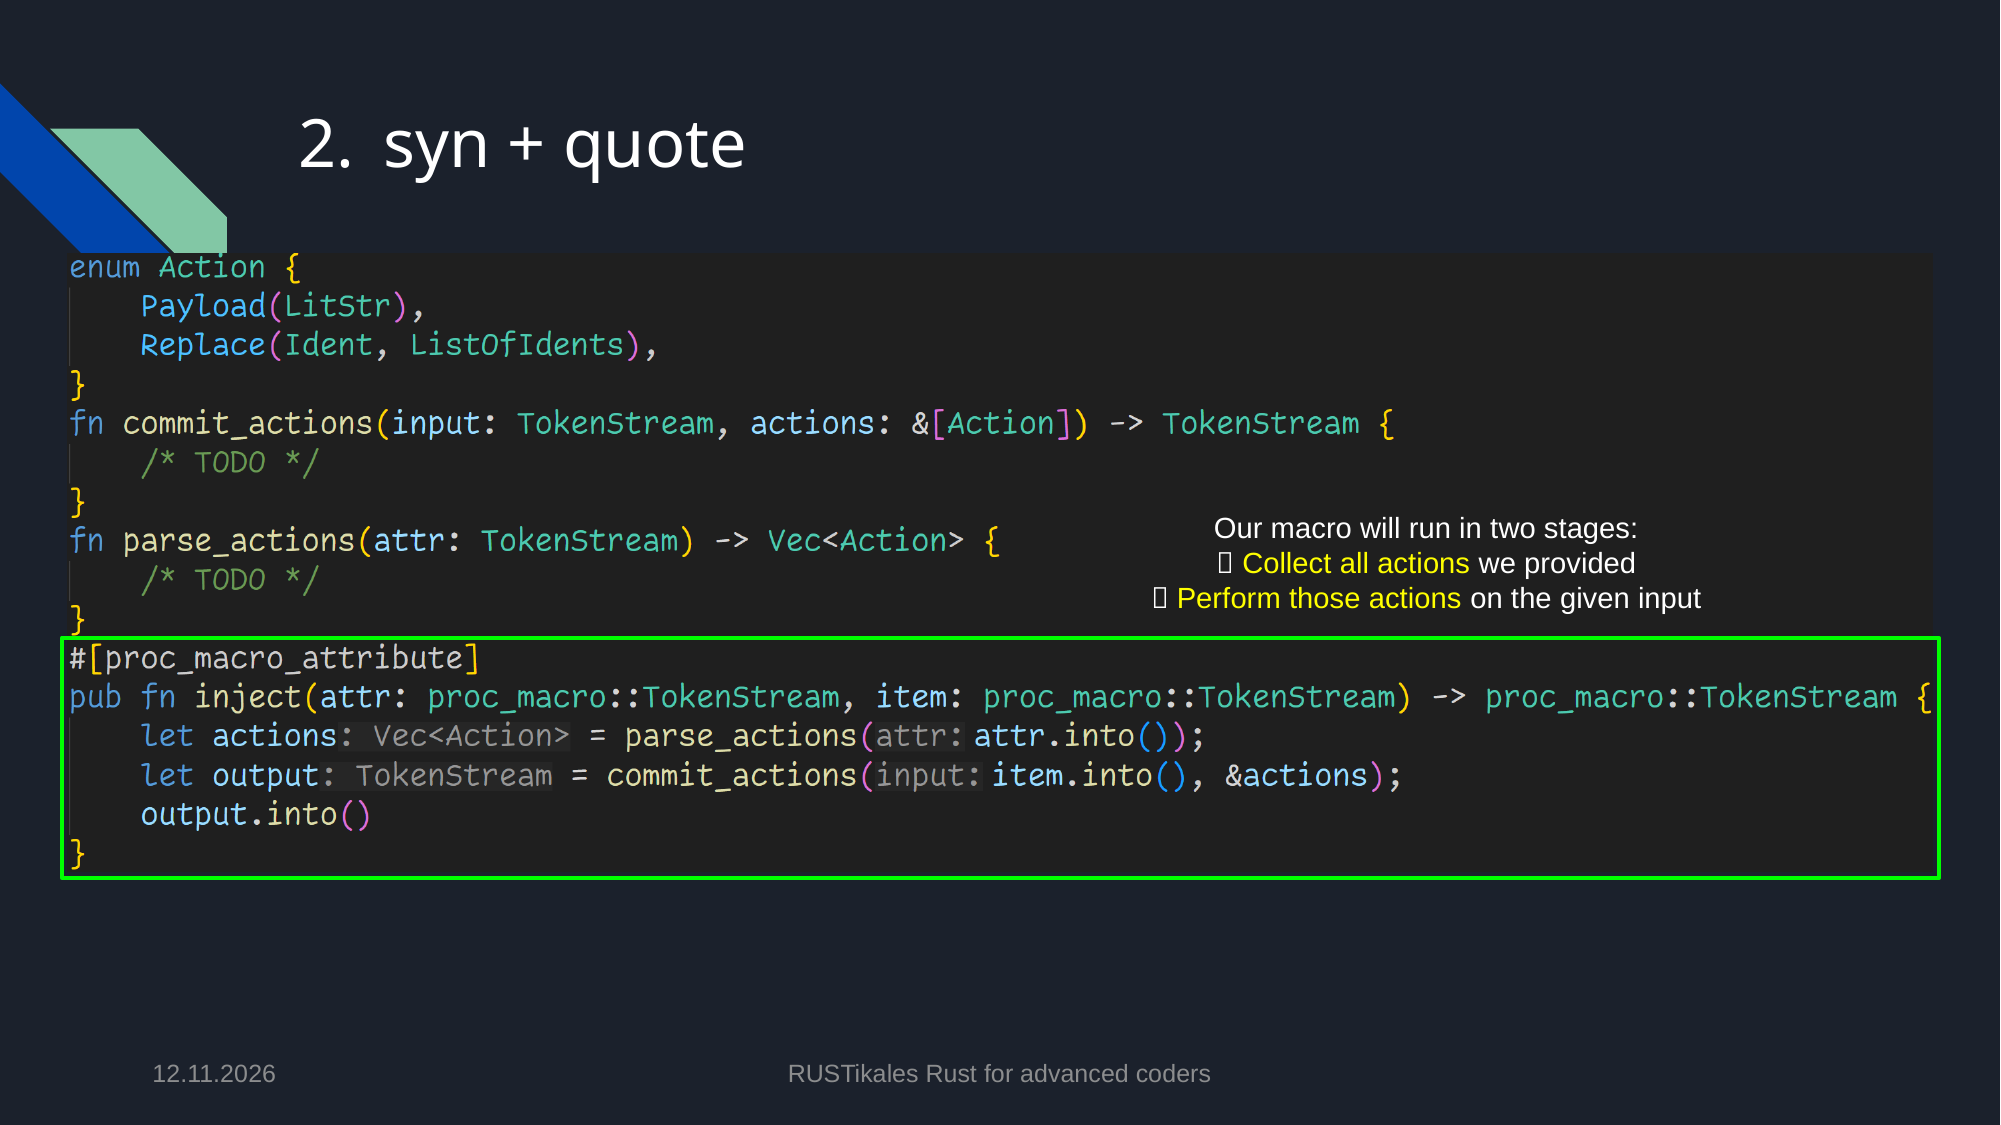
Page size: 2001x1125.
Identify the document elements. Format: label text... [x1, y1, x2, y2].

picture [67, 253, 1933, 872]
title syn + quote [283, 86, 1824, 251]
text_box [1935, 636, 1941, 880]
footer RUSTikales Rust for advanced coders [662, 1042, 1338, 1103]
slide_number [137, 1042, 588, 1103]
text_box [60, 636, 66, 880]
